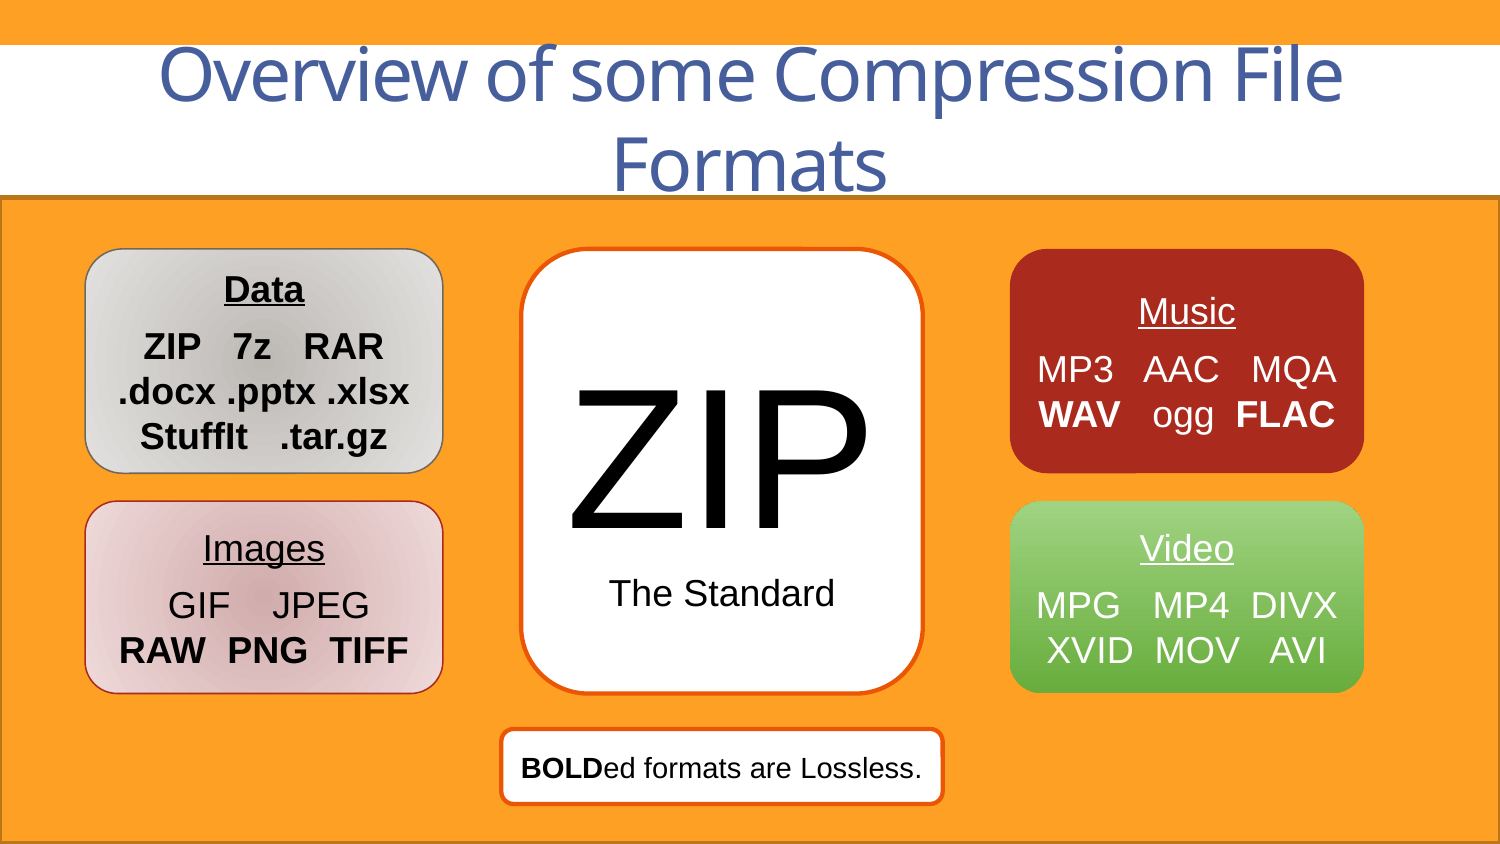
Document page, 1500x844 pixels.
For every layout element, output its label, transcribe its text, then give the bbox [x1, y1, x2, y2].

text_box BOLDed formats are Lossless. [499, 726, 945, 807]
text_box Data ZIP 7z RAR .docx .pptx .xlsx StuffIt .tar.gz [84, 248, 444, 475]
title Overview of some Compression File Formats [14, 55, 1486, 178]
text_box ZIP The Standard [518, 246, 925, 696]
text_box [0, 195, 1500, 844]
text_box Music MP3 AAC MQA WAV ogg FLAC [1009, 248, 1365, 474]
text_box Images GIF JPEG RAW PNG TIFF [84, 500, 444, 695]
text_box Video MPG MP4 DIVX XVID MOV AVI [1009, 501, 1365, 694]
